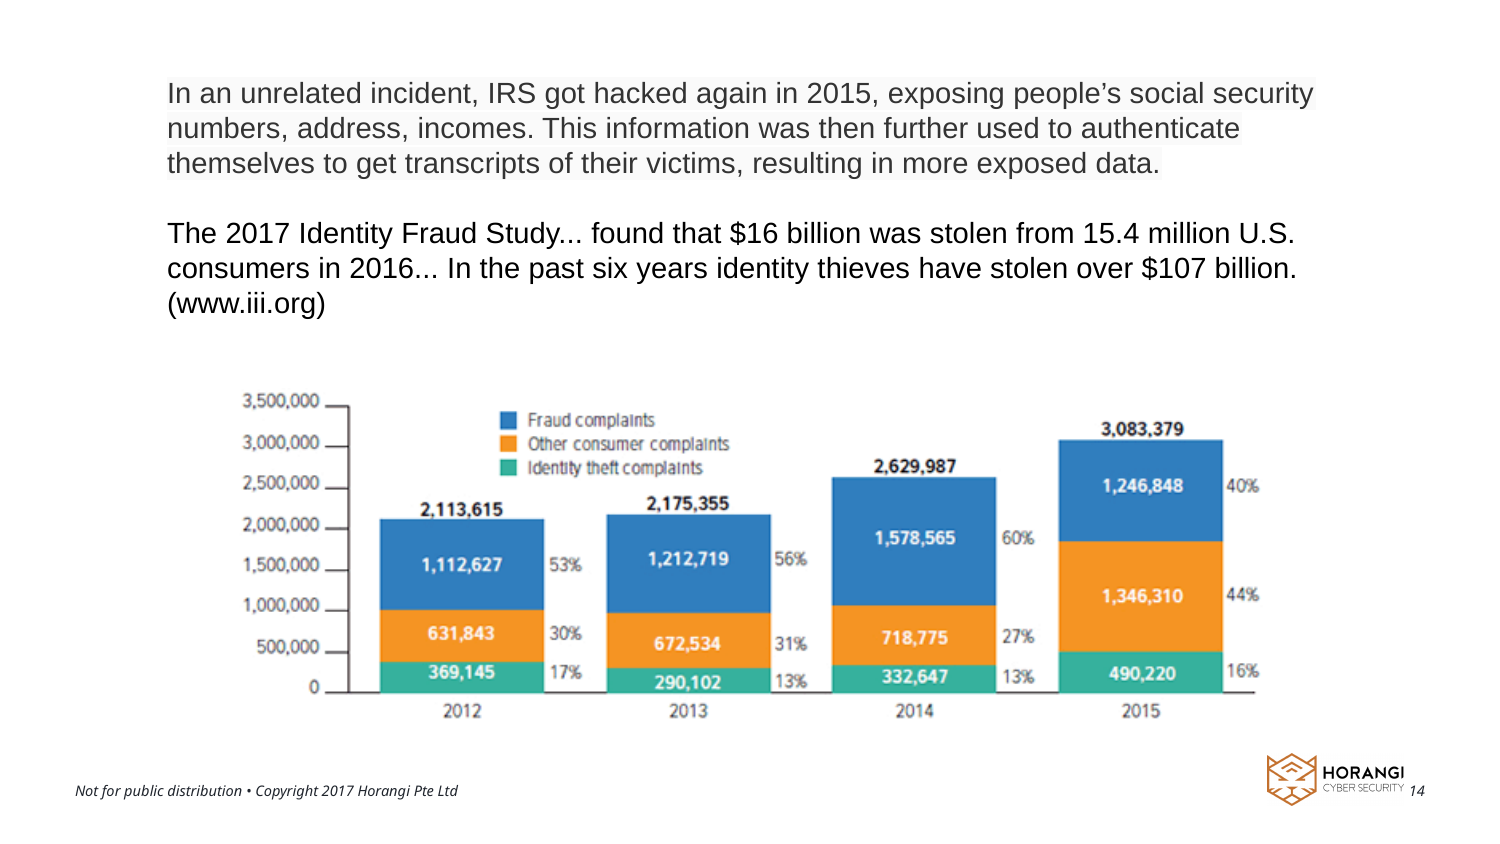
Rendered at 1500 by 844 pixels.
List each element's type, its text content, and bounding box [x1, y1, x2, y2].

picture [1266, 753, 1404, 806]
text_box In an unrelated incident, IRS got hacked again in 2015, exposing people’s social security numbers, address, incomes. This information was then further used to authenticate themselves to get transcripts of their victims, resulting in more exposed data. The 2017 Identity Fraud Study... found that $16 billion was stolen from 15.4 million U.S. consumers in 2016... In the past six years identity thieves have stolen over $107 billion. (www.iii.org) [152, 57, 1348, 336]
picture [231, 388, 1269, 731]
